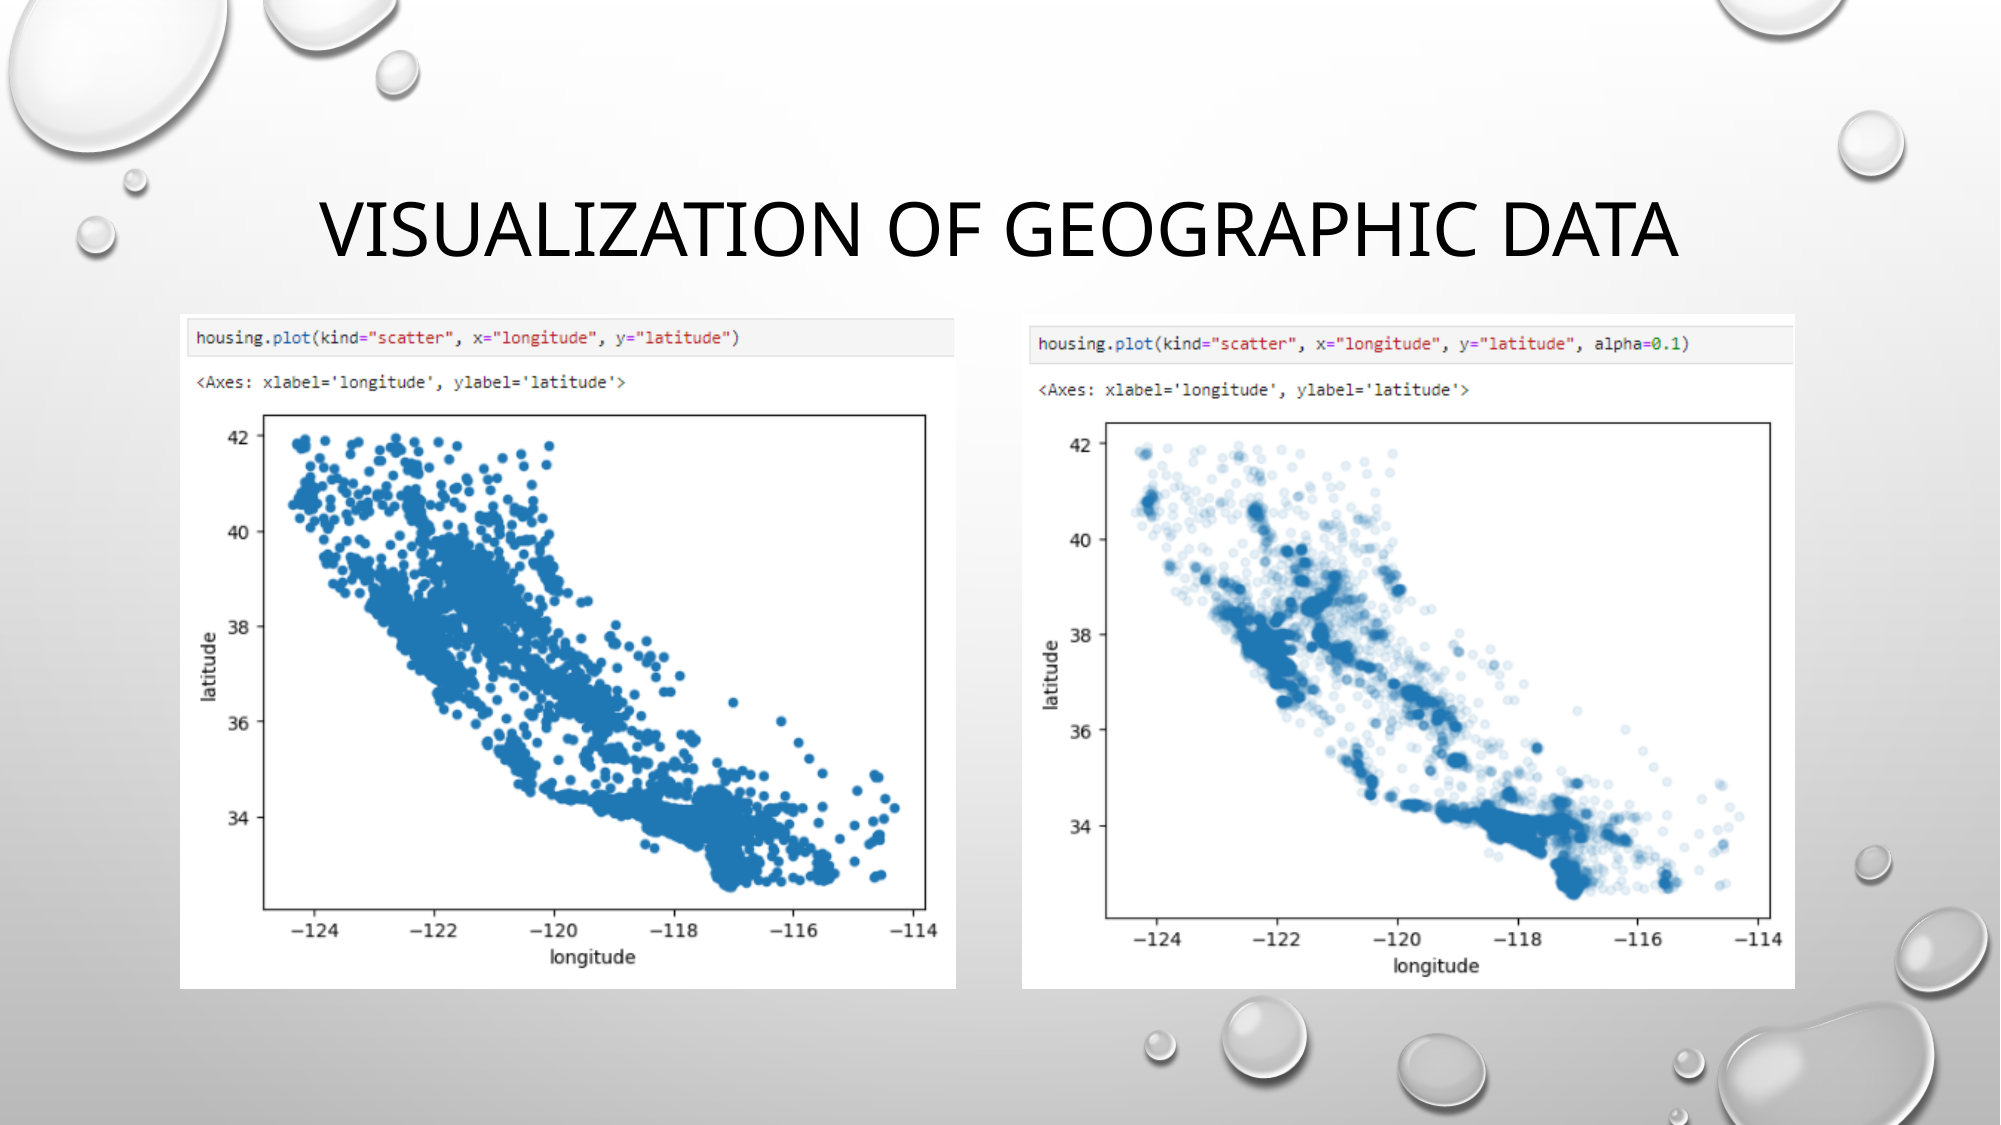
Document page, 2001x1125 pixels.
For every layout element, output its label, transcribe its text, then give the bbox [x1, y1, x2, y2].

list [179, 313, 956, 990]
picture [0, 0, 2000, 1125]
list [1022, 313, 1795, 990]
title Visualization of geographic data [149, 101, 1851, 364]
